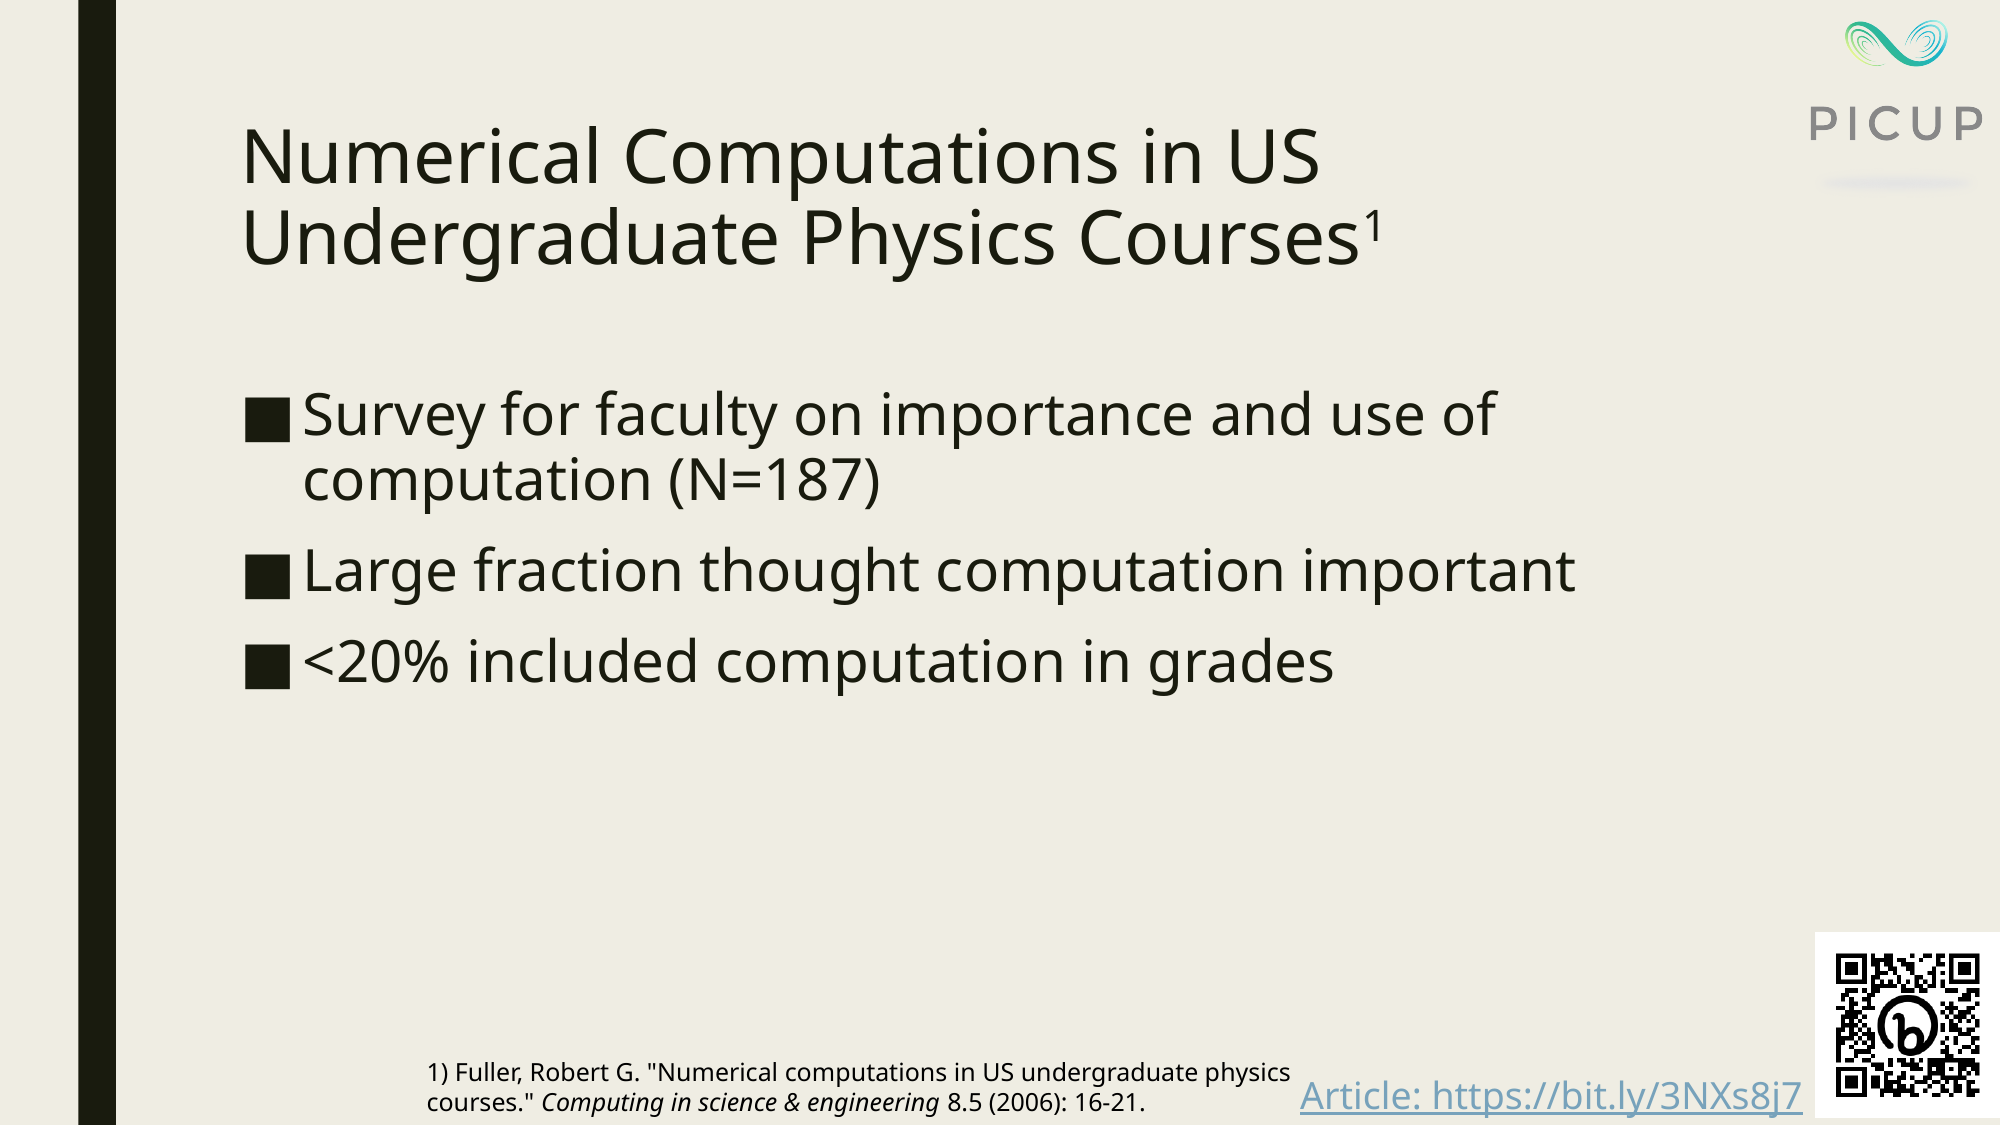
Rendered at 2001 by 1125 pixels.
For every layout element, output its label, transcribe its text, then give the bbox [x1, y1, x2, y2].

title Numerical Computations in US Undergraduate Physics Courses1 [225, 112, 1800, 357]
text_box 1) Fuller, Robert G. "Numerical computations in US undergraduate physics courses." Computing in science & engineering 8.5 (2006): 16-21. [411, 1049, 1311, 1125]
picture [1814, 932, 2000, 1118]
list Survey for faculty on importance and use of computation (N=187) Large fraction thought computation important <20% included computation in grades [225, 375, 1800, 963]
picture [1755, 0, 2000, 245]
text_box Article: https://bit.ly/3NXs8j7 [1311, 1064, 2000, 1125]
